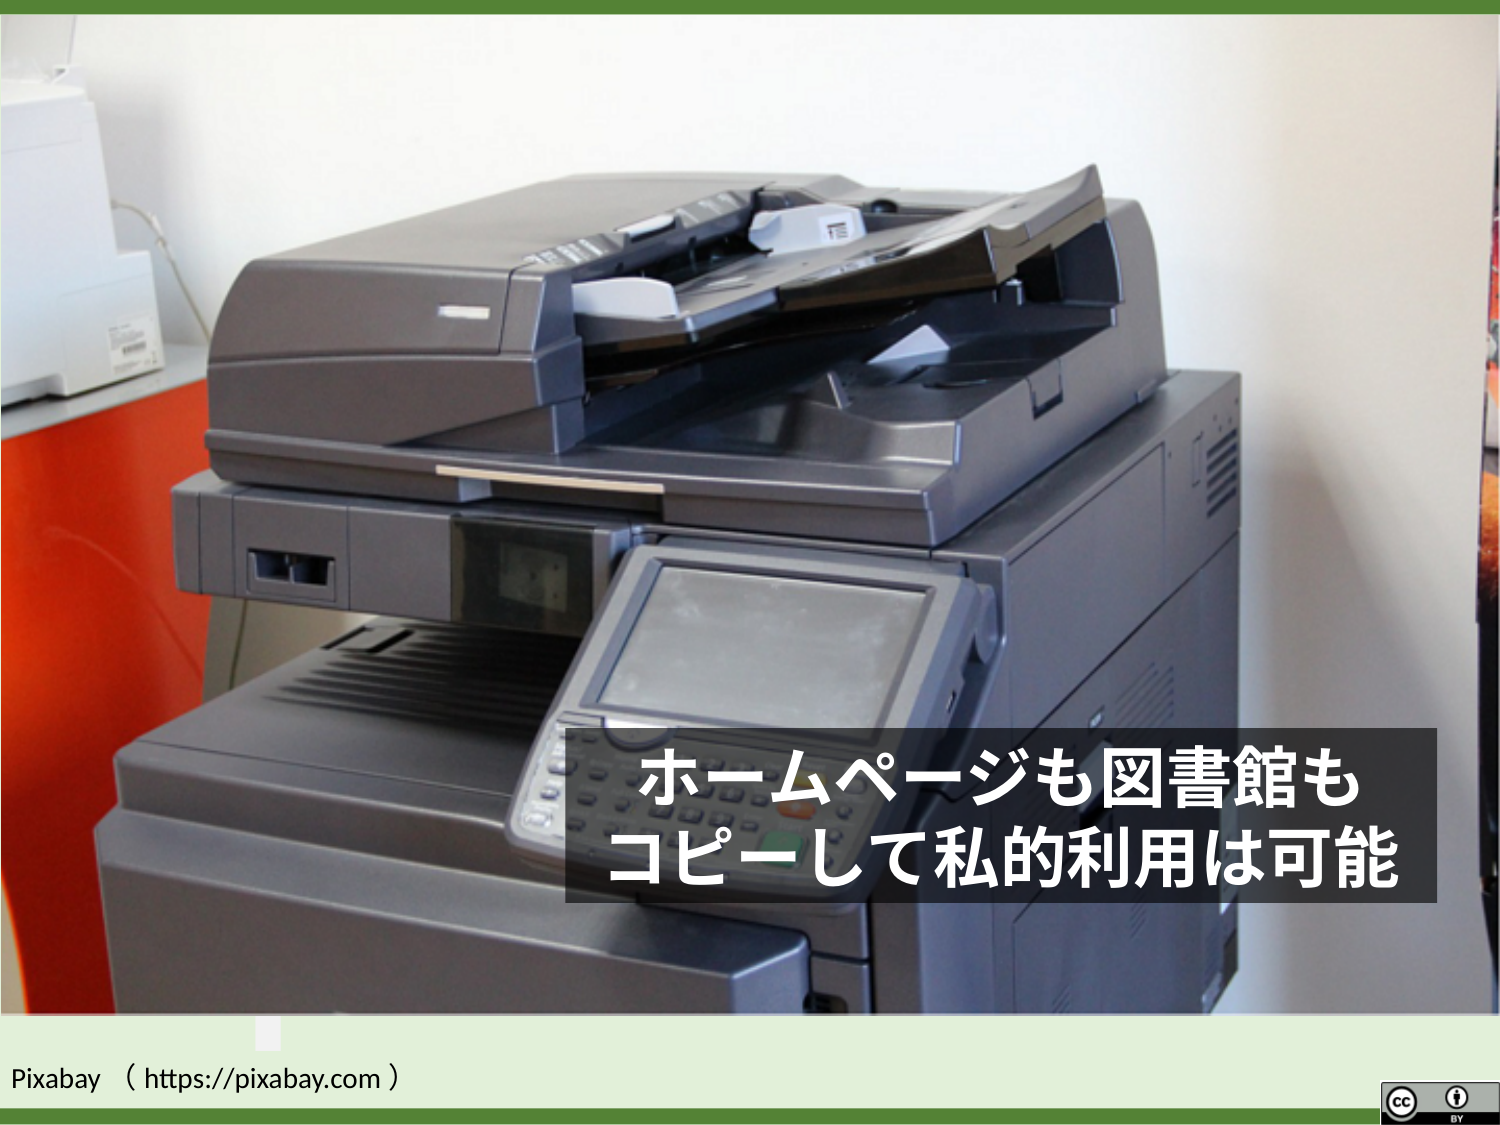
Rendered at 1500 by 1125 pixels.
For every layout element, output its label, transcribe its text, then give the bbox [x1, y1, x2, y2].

picture [0, 15, 1500, 1016]
text_box Pixabay（https://pixabay.com） [0, 1051, 751, 1102]
picture [1380, 1080, 1500, 1125]
